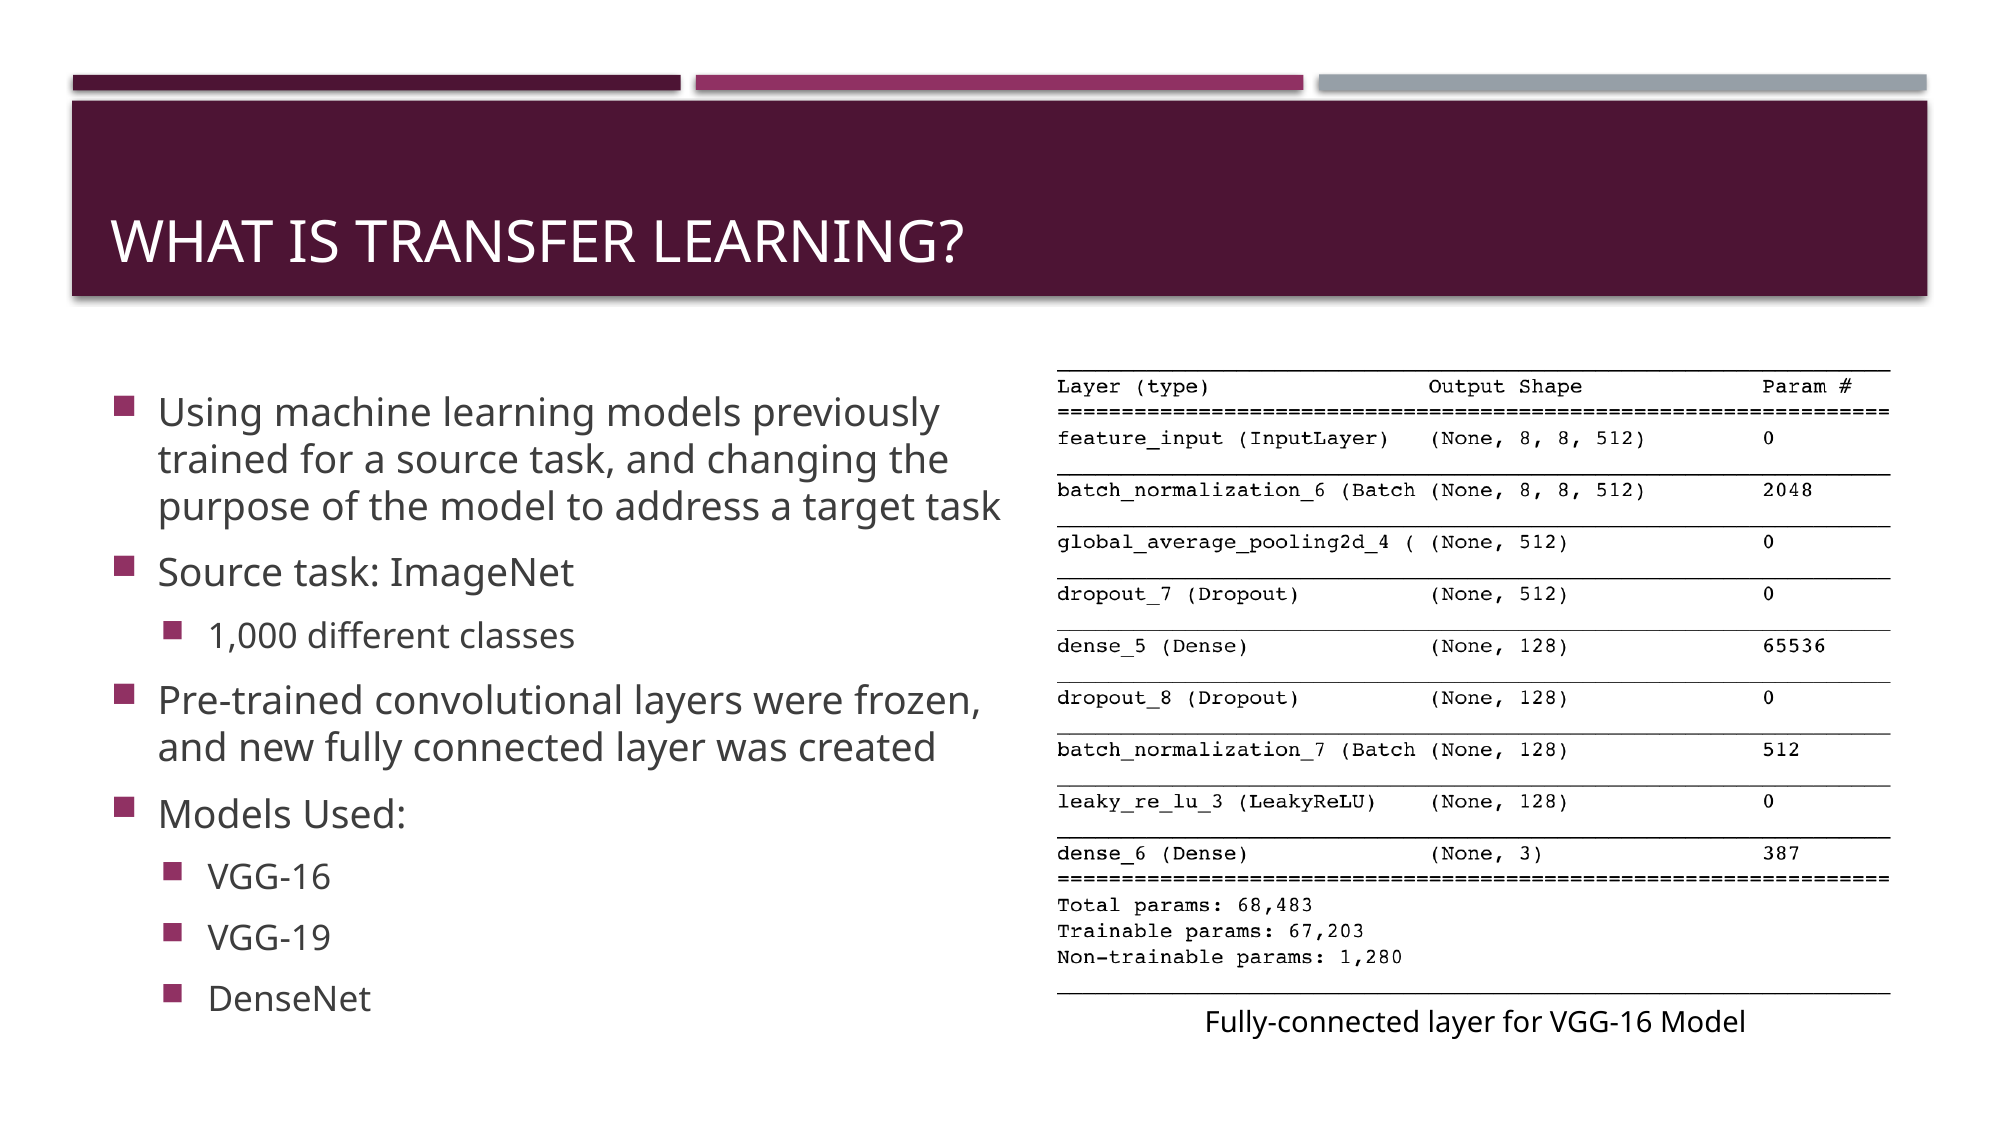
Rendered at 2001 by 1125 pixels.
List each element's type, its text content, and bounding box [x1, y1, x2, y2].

picture [1046, 357, 1906, 1002]
text_box Fully-connected layer for VGG-16 Model [1046, 1009, 1905, 1046]
title What is Transfer Learning? [95, 115, 1905, 282]
list Using machine learning models previously trained for a source task, and changing the purpose of the model to address a target task Source task: ImageNet 1,000 different classes Pre-trained convolutional layers were frozen, and new fully connected layer was created Models Used: VGG-16 VGG-19 DenseNet [95, 357, 1020, 1049]
